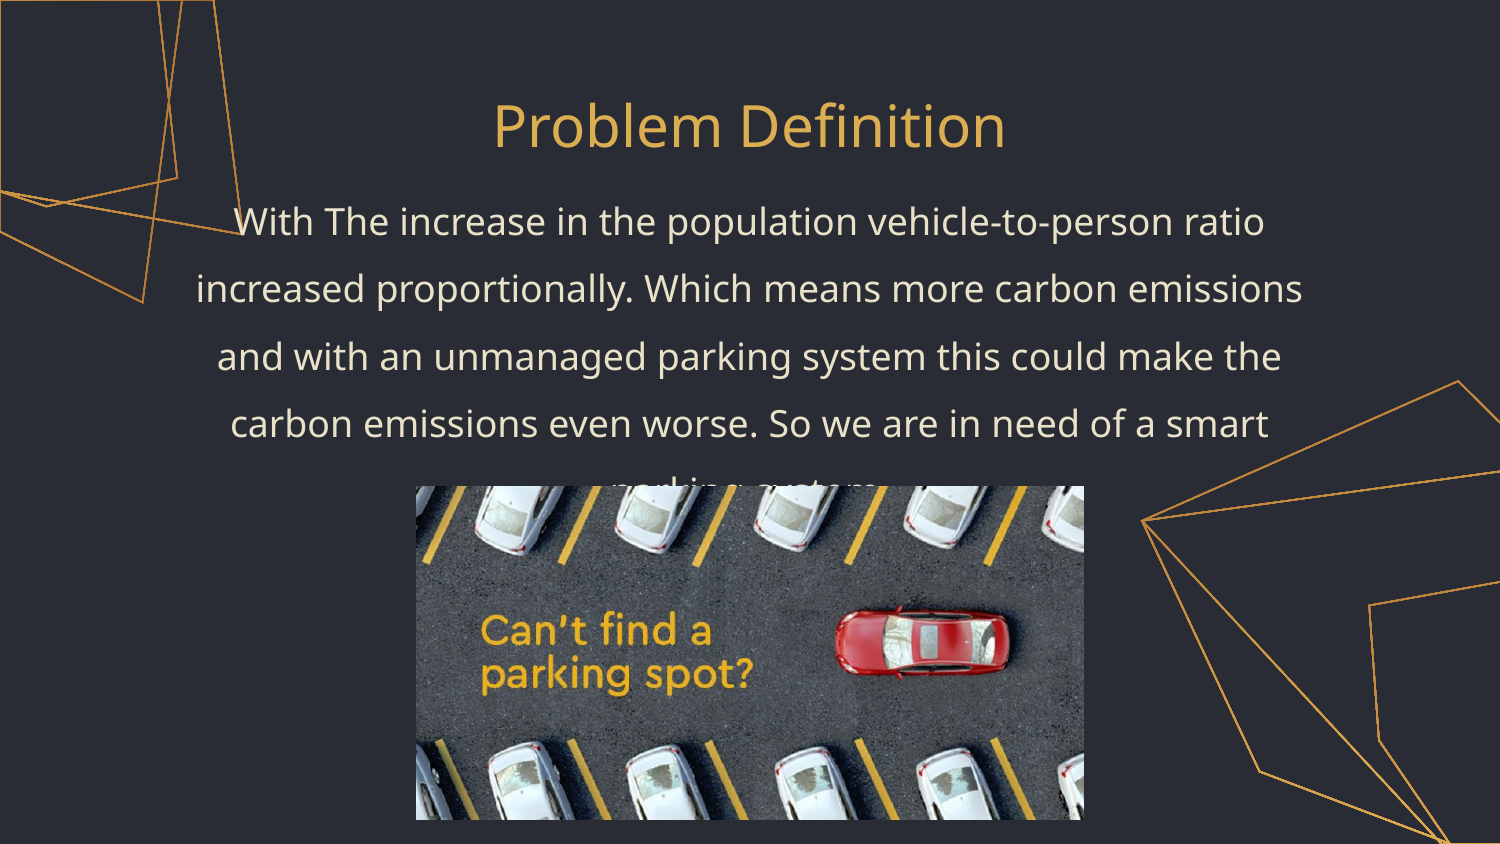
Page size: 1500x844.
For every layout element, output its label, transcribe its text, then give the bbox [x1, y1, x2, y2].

picture [416, 485, 1084, 820]
title Problem Definition [327, 88, 1173, 160]
subtitle With The increase in the population vehicle-to-person ratio increased proportionally. Which means more carbon emissions and with an unmanaged parking system this could make the carbon emissions even worse. So we are in need of a smart parking system. [156, 181, 1344, 507]
